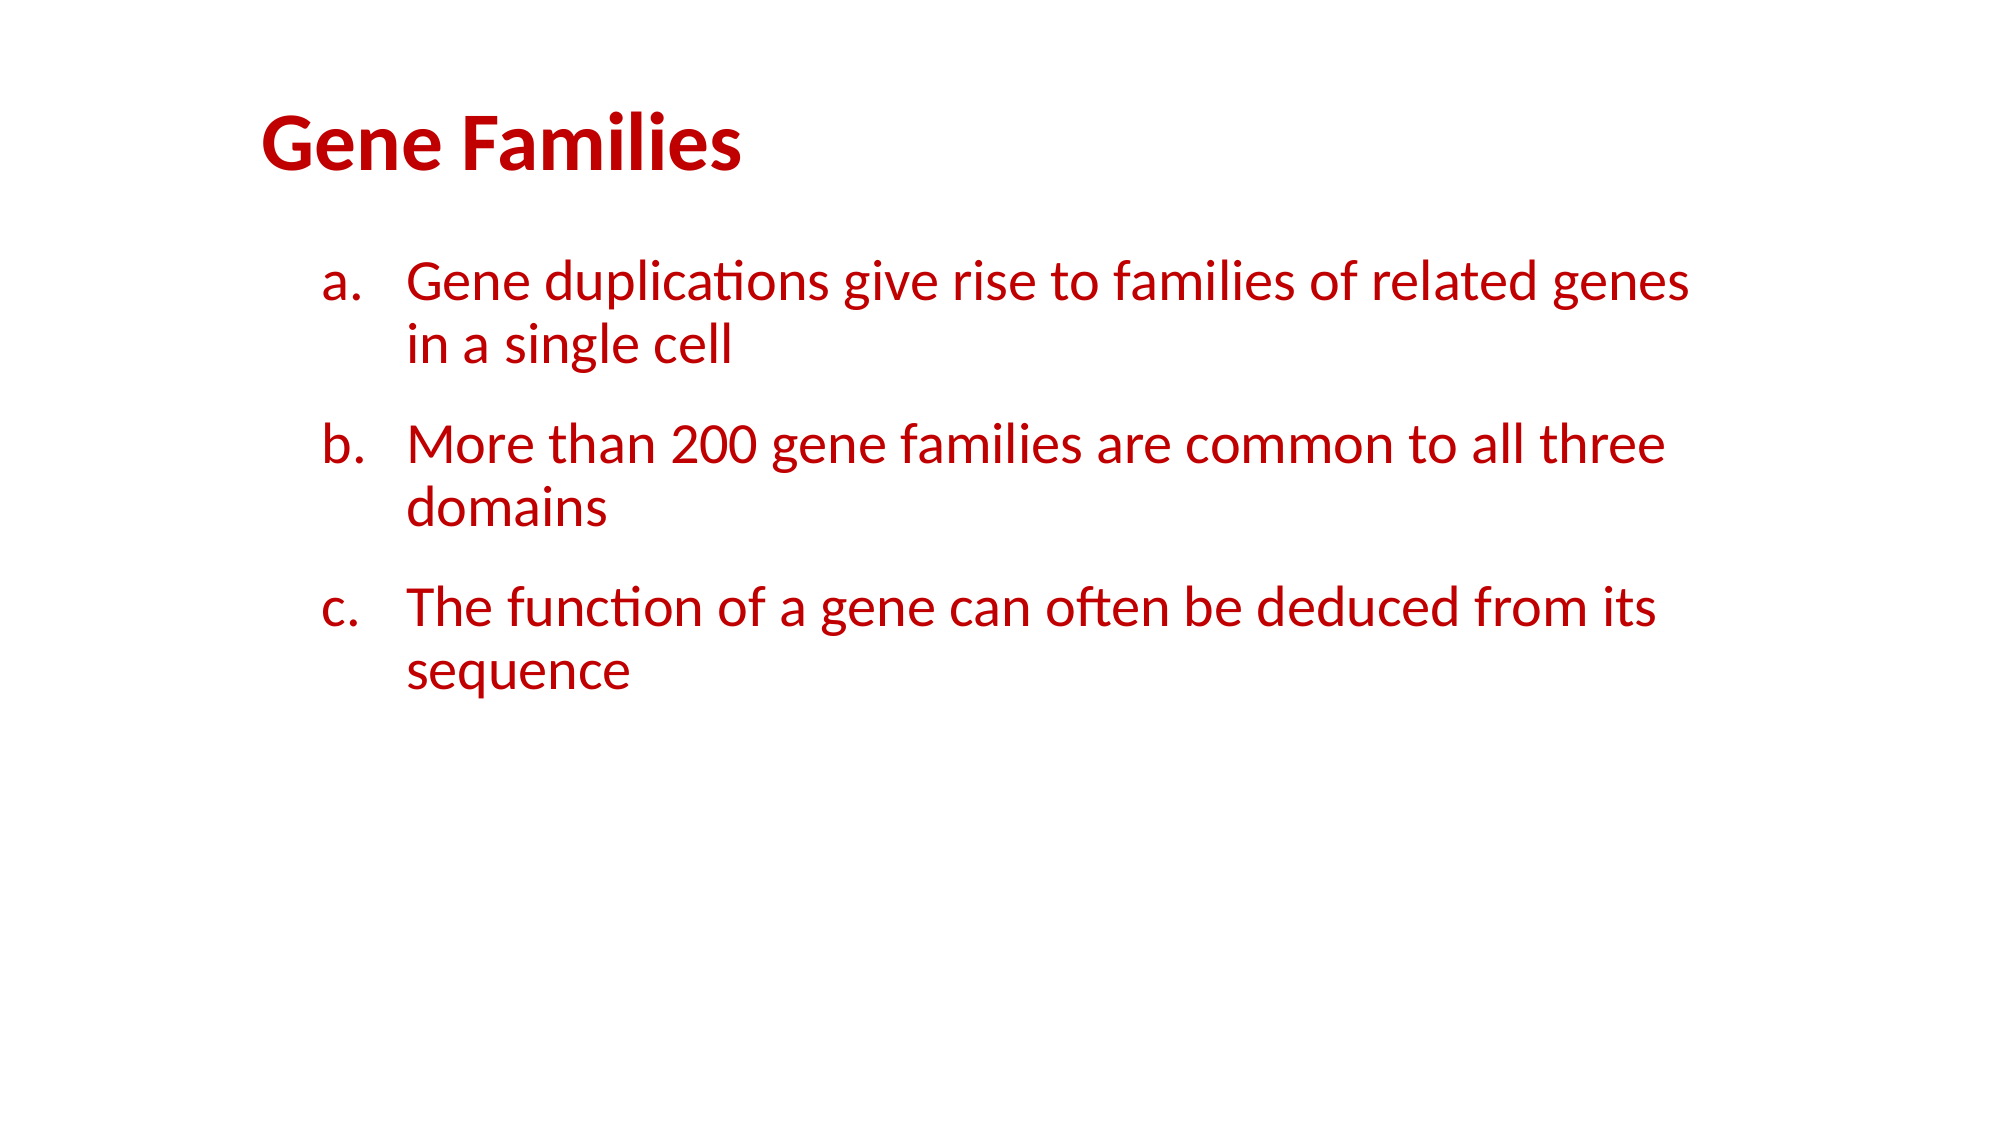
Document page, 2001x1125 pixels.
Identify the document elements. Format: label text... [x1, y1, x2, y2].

title Gene Families [246, 95, 822, 193]
list Gene duplications give rise to families of related genes in a single cell More than 200 gene families are common to all three domains The function of a gene can often be deduced from its sequence [306, 242, 1707, 811]
